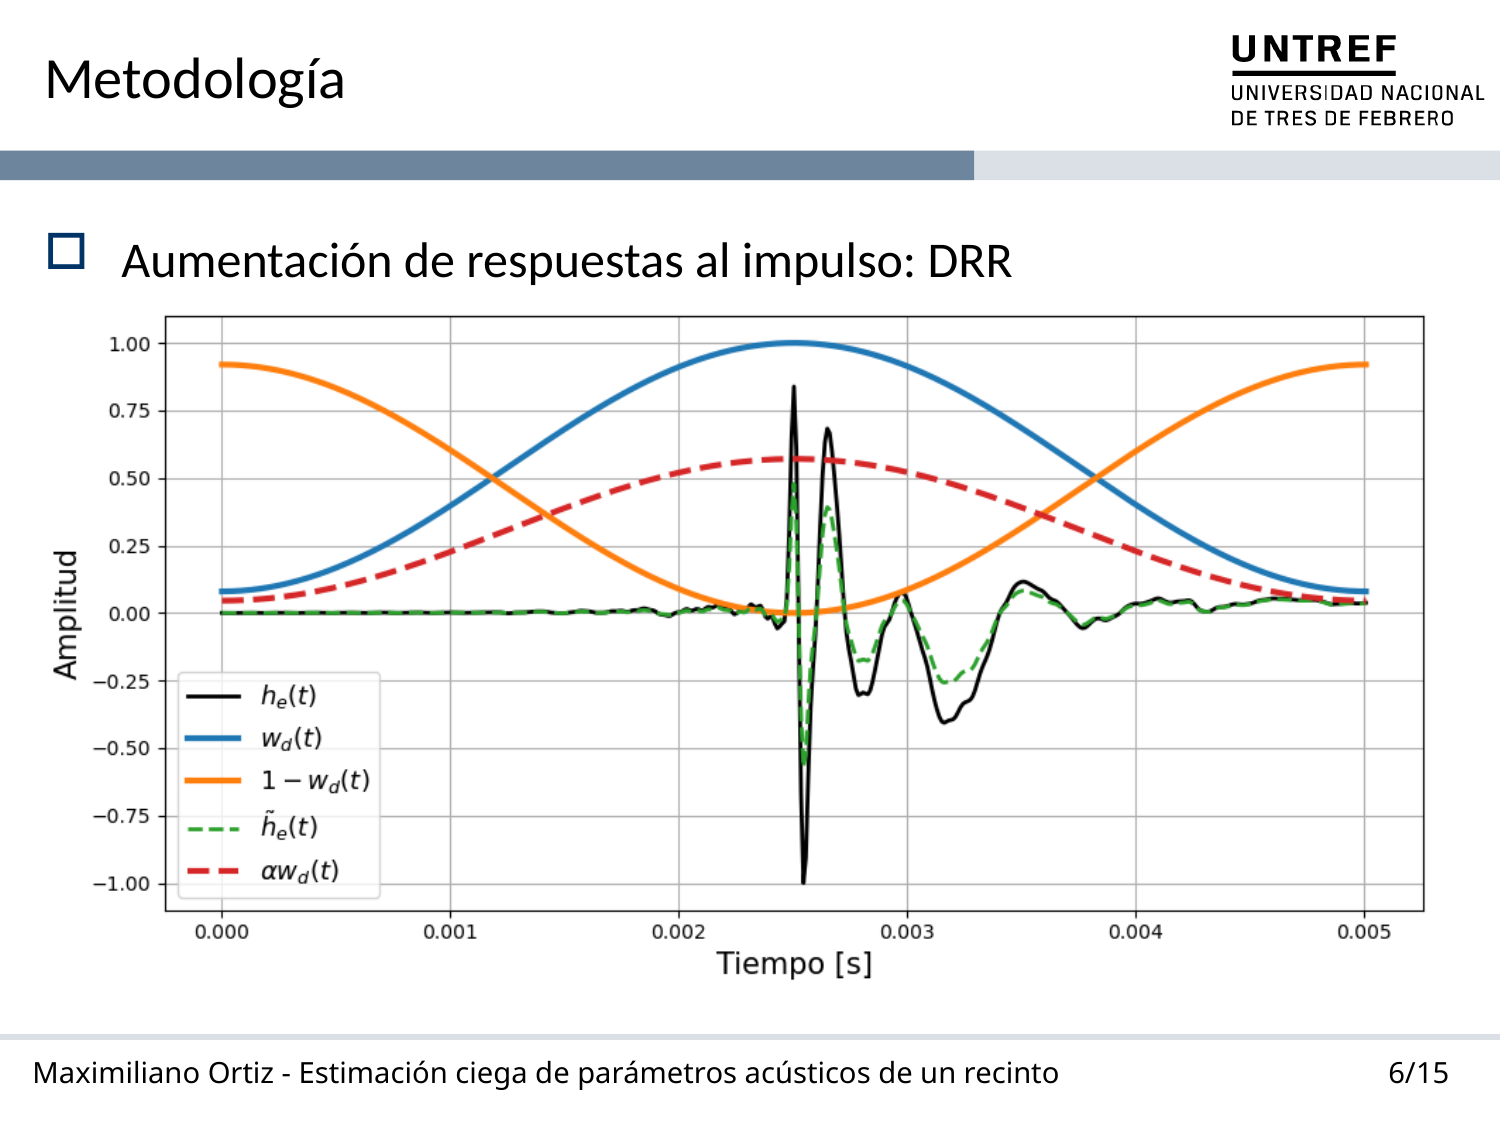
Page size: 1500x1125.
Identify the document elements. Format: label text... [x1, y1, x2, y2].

picture [41, 302, 1436, 994]
text_box 6/15 [1187, 1046, 1465, 1111]
text_box Maximiliano Ortiz - Estimación ciega de parámetros acústicos de un recinto [17, 1046, 1187, 1111]
title Metodología [29, 14, 1211, 136]
list Aumentación de respuestas al impulso: DRR [29, 219, 1459, 1005]
picture [1224, 31, 1495, 132]
